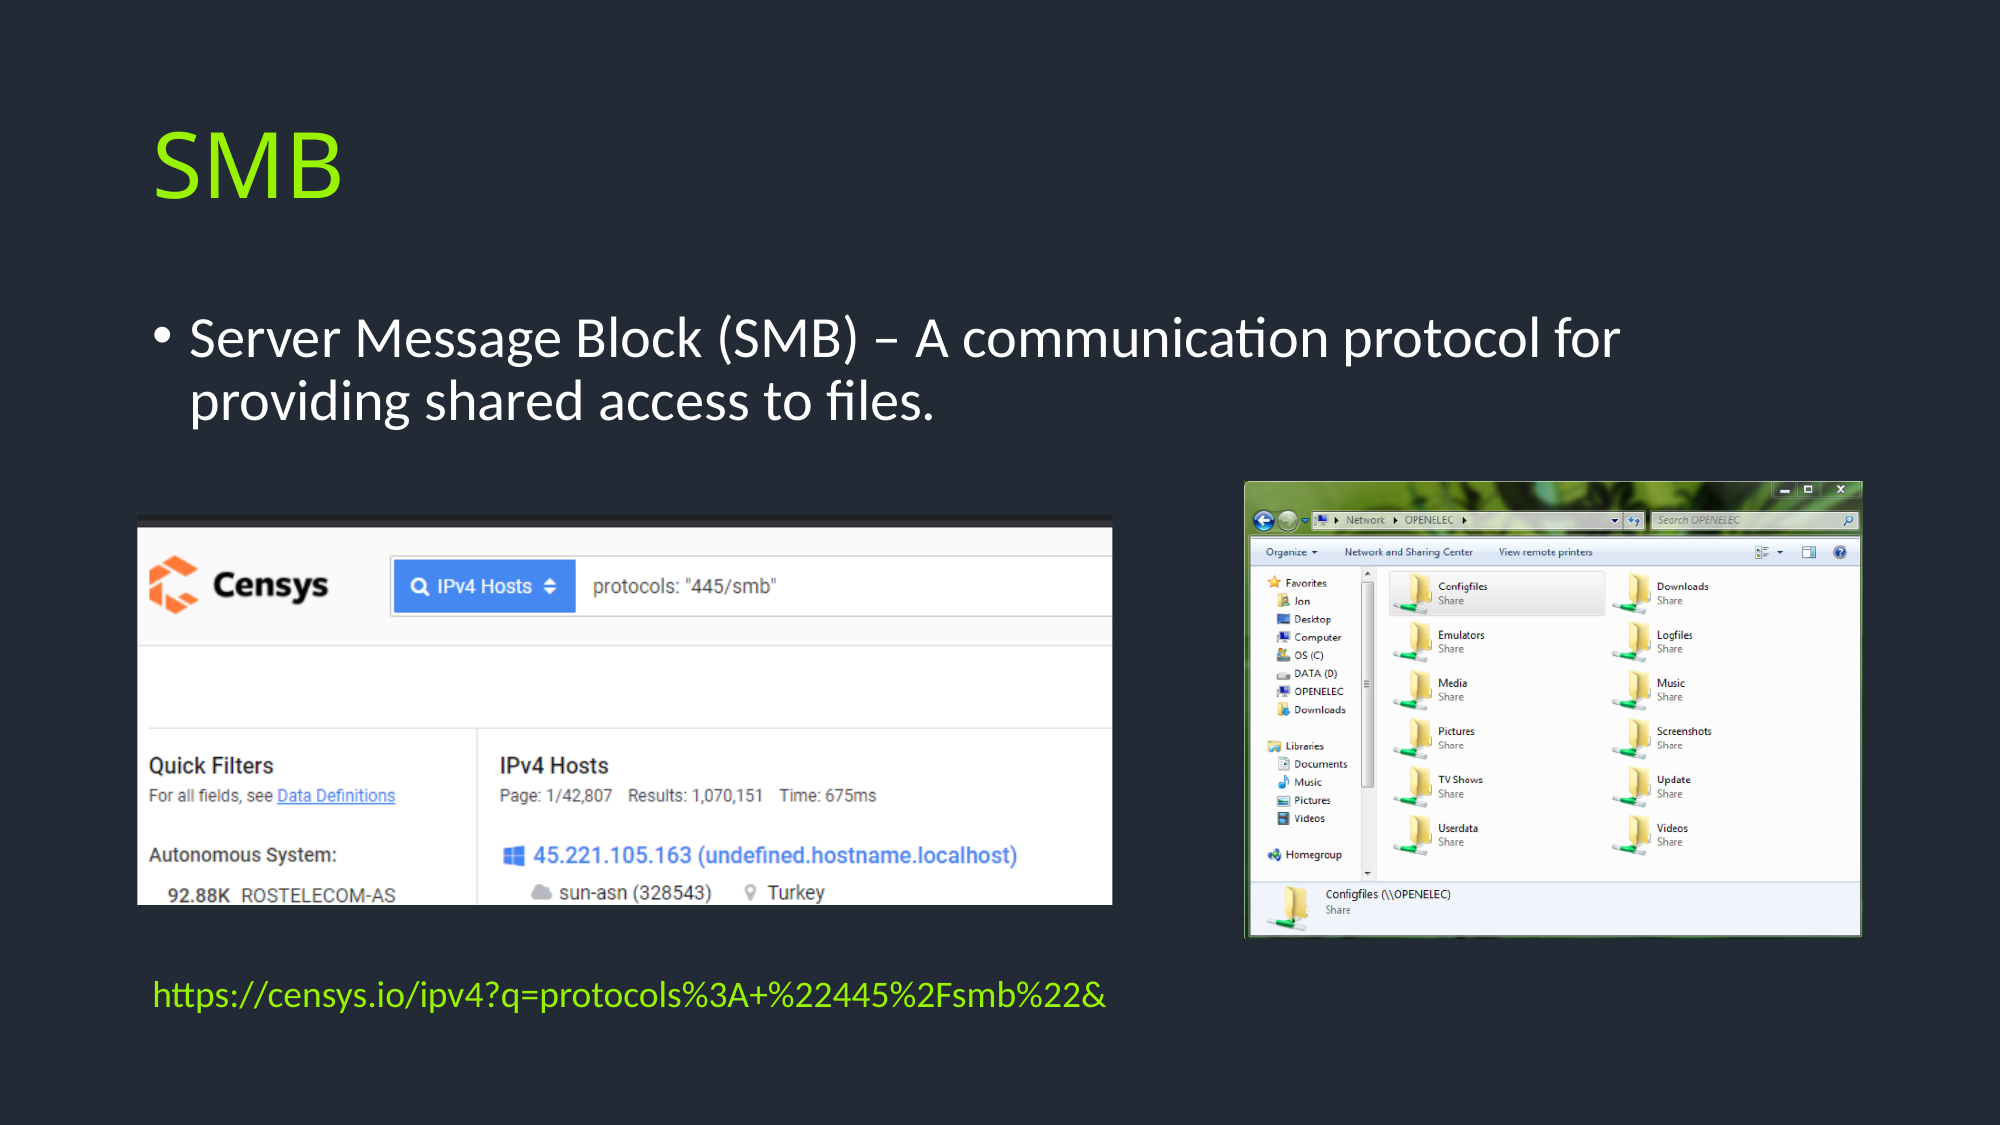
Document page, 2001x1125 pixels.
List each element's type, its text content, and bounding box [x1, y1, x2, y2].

title SMB [137, 59, 1863, 278]
picture [1244, 481, 1863, 939]
list Server Message Block (SMB) – A communication protocol for providing shared access to files. [137, 299, 1863, 1014]
picture [137, 515, 1113, 905]
text_box https://censys.io/ipv4?q=protocols%3A+%22445%2Fsmb%22& [137, 962, 1138, 1023]
